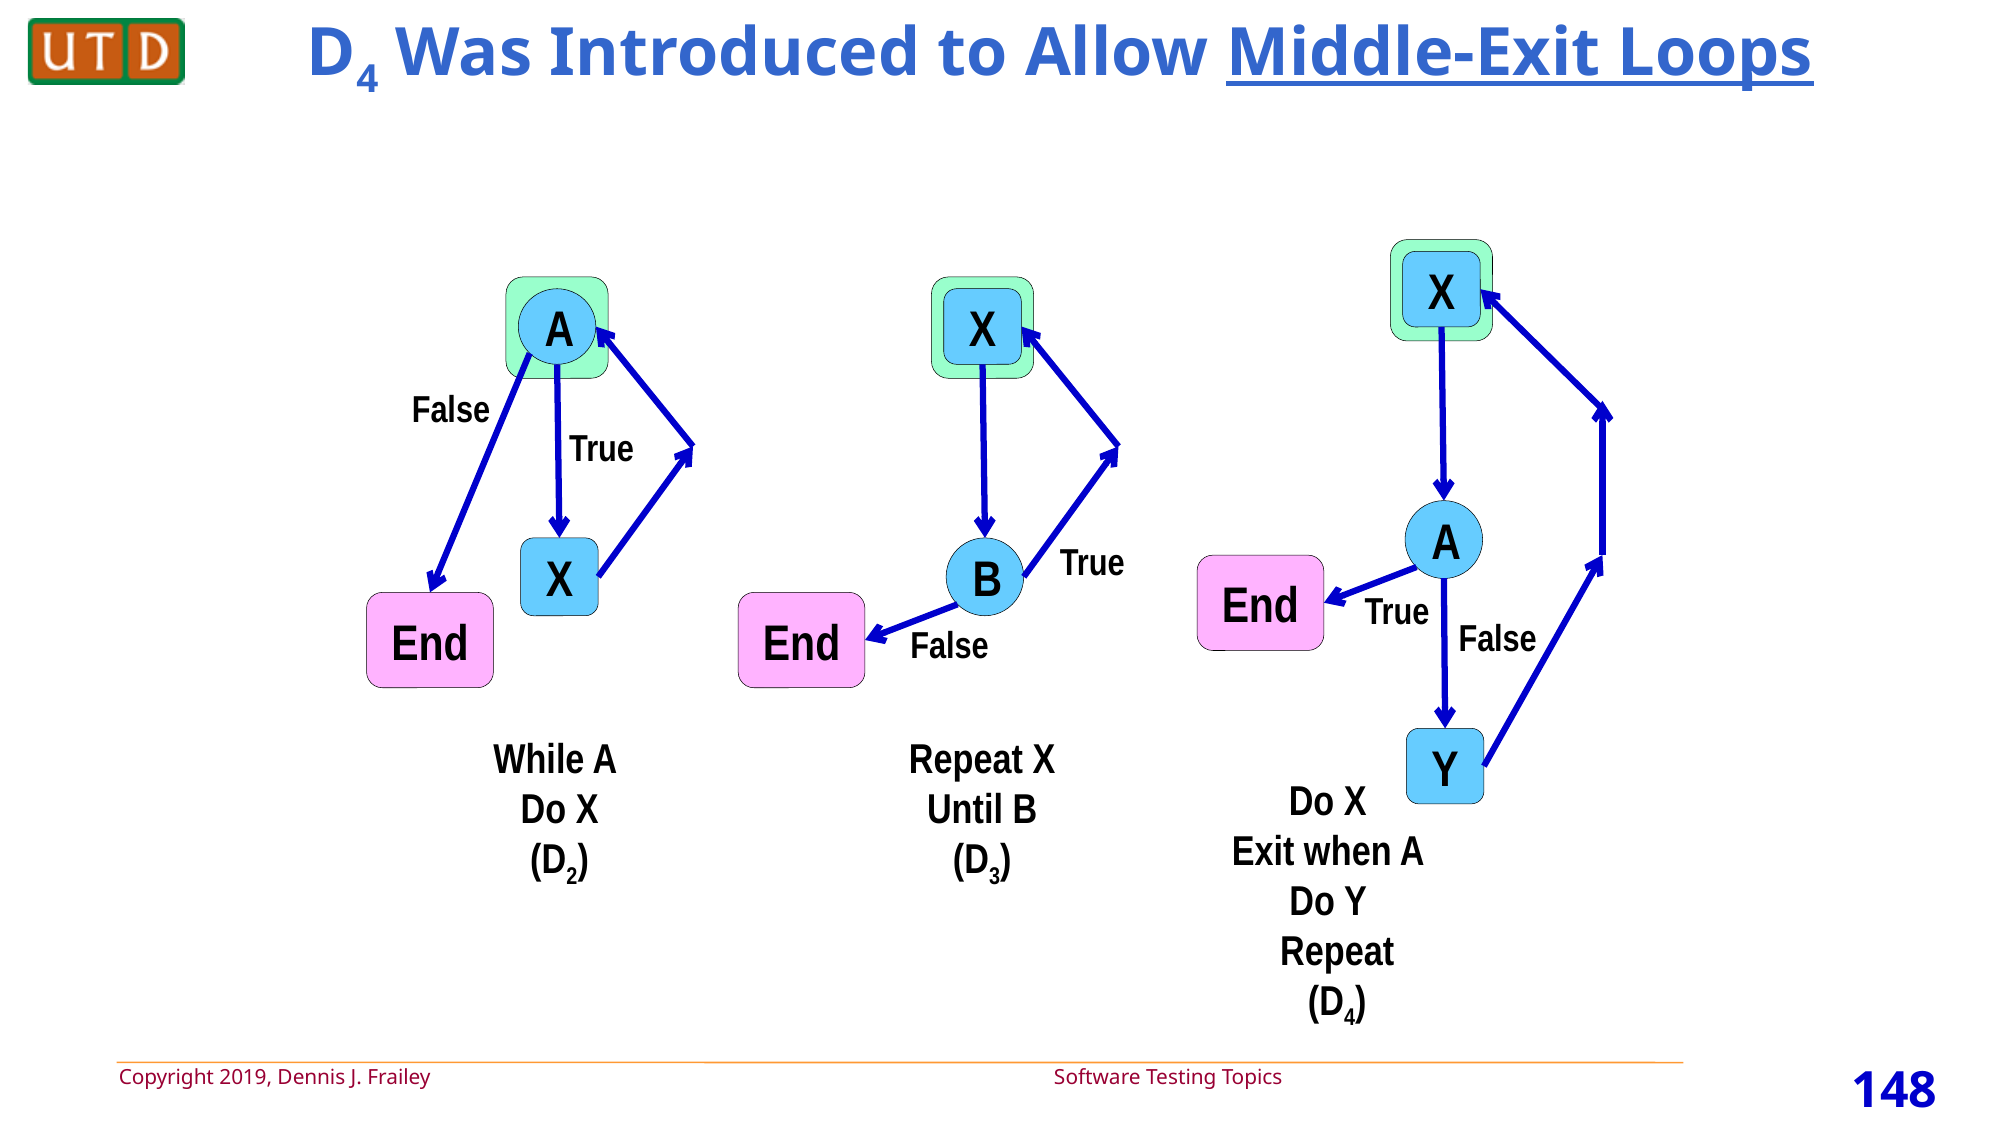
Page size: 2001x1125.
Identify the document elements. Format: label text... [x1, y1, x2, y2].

title D4 Was Introduced to Allow Middle-Exit Loops [169, 0, 1951, 110]
picture [27, 18, 169, 85]
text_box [737, 276, 1126, 688]
text_box Repeat X Until B (D3) [863, 724, 1102, 897]
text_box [366, 276, 694, 688]
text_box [1131, 239, 1603, 1034]
text_box While A Do X (D2) [440, 724, 679, 897]
